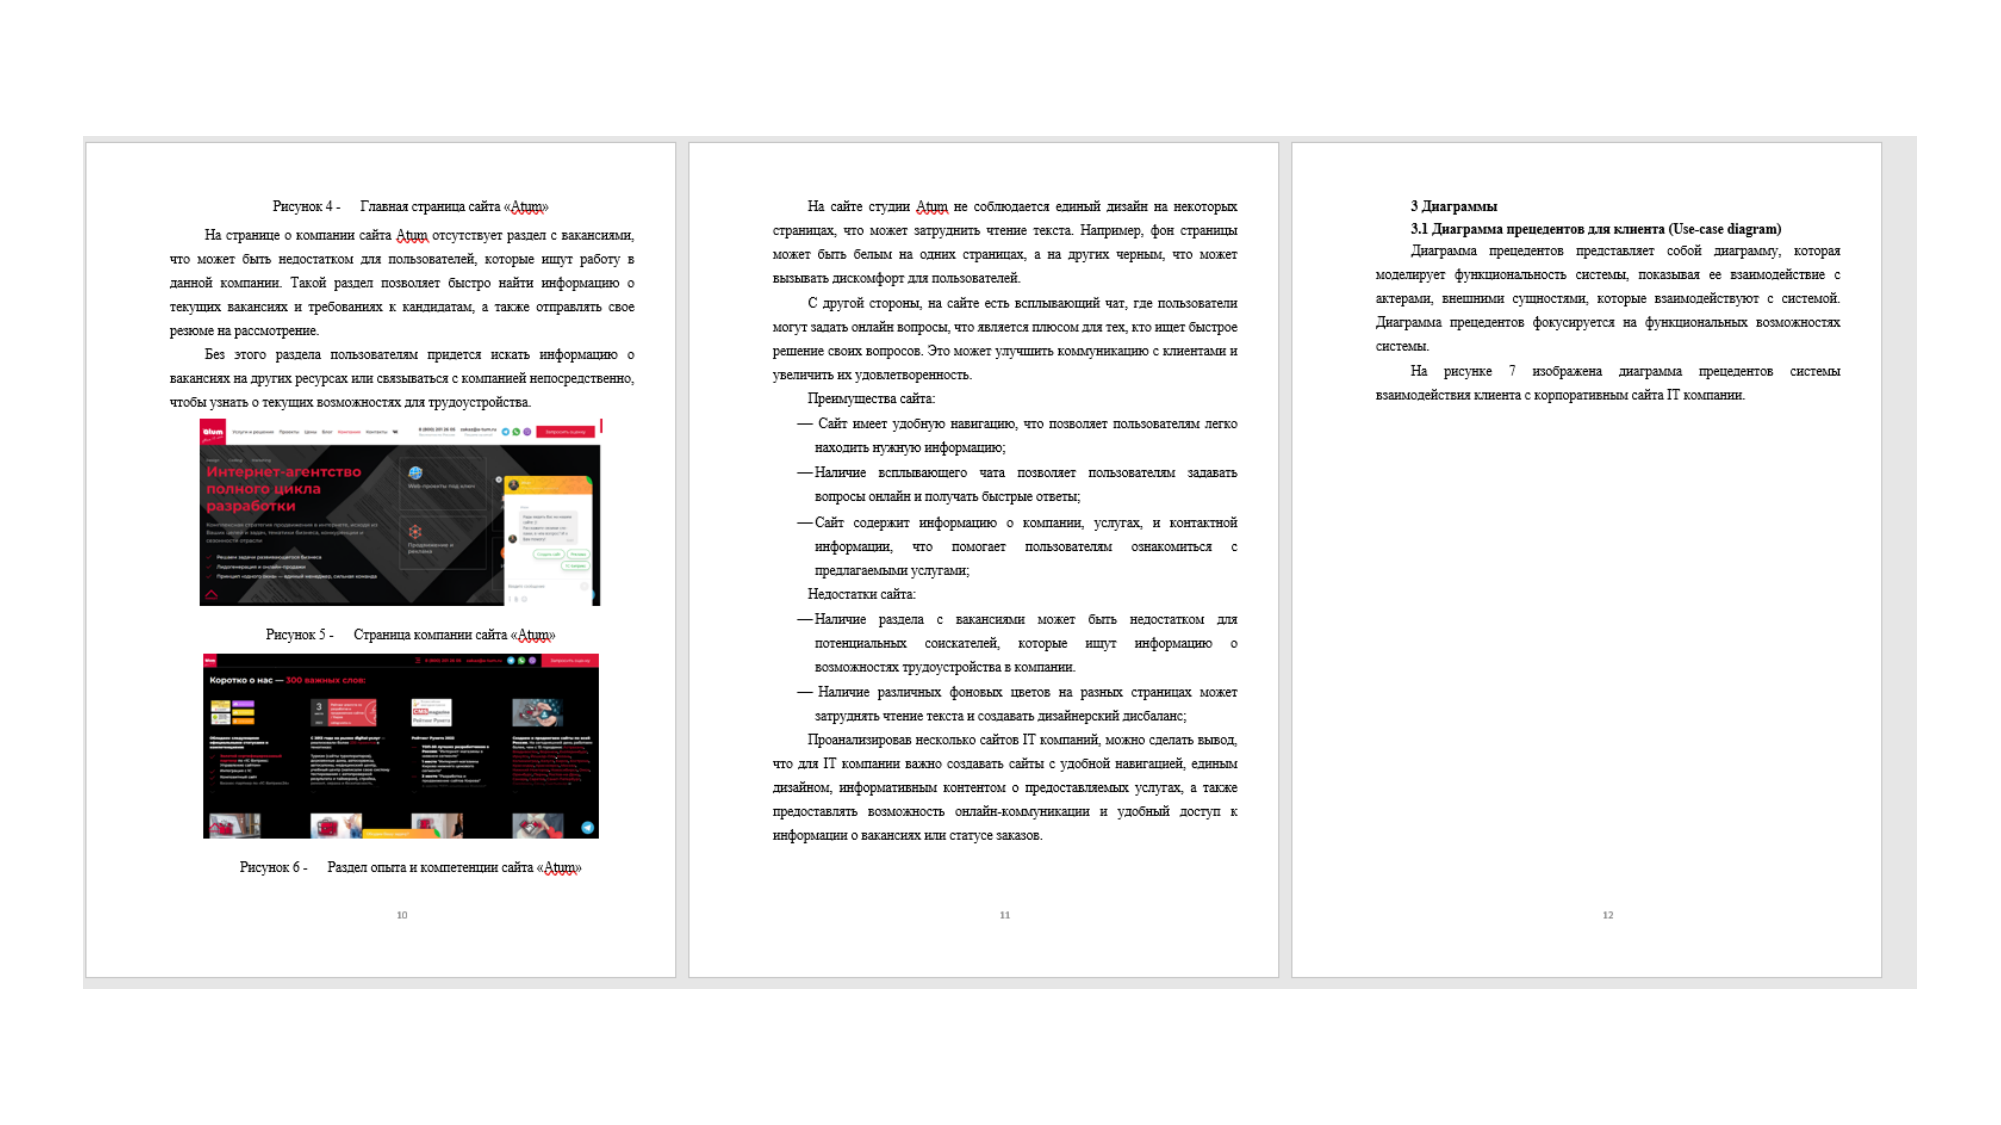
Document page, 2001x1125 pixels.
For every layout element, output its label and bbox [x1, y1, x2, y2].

list [83, 136, 1917, 989]
